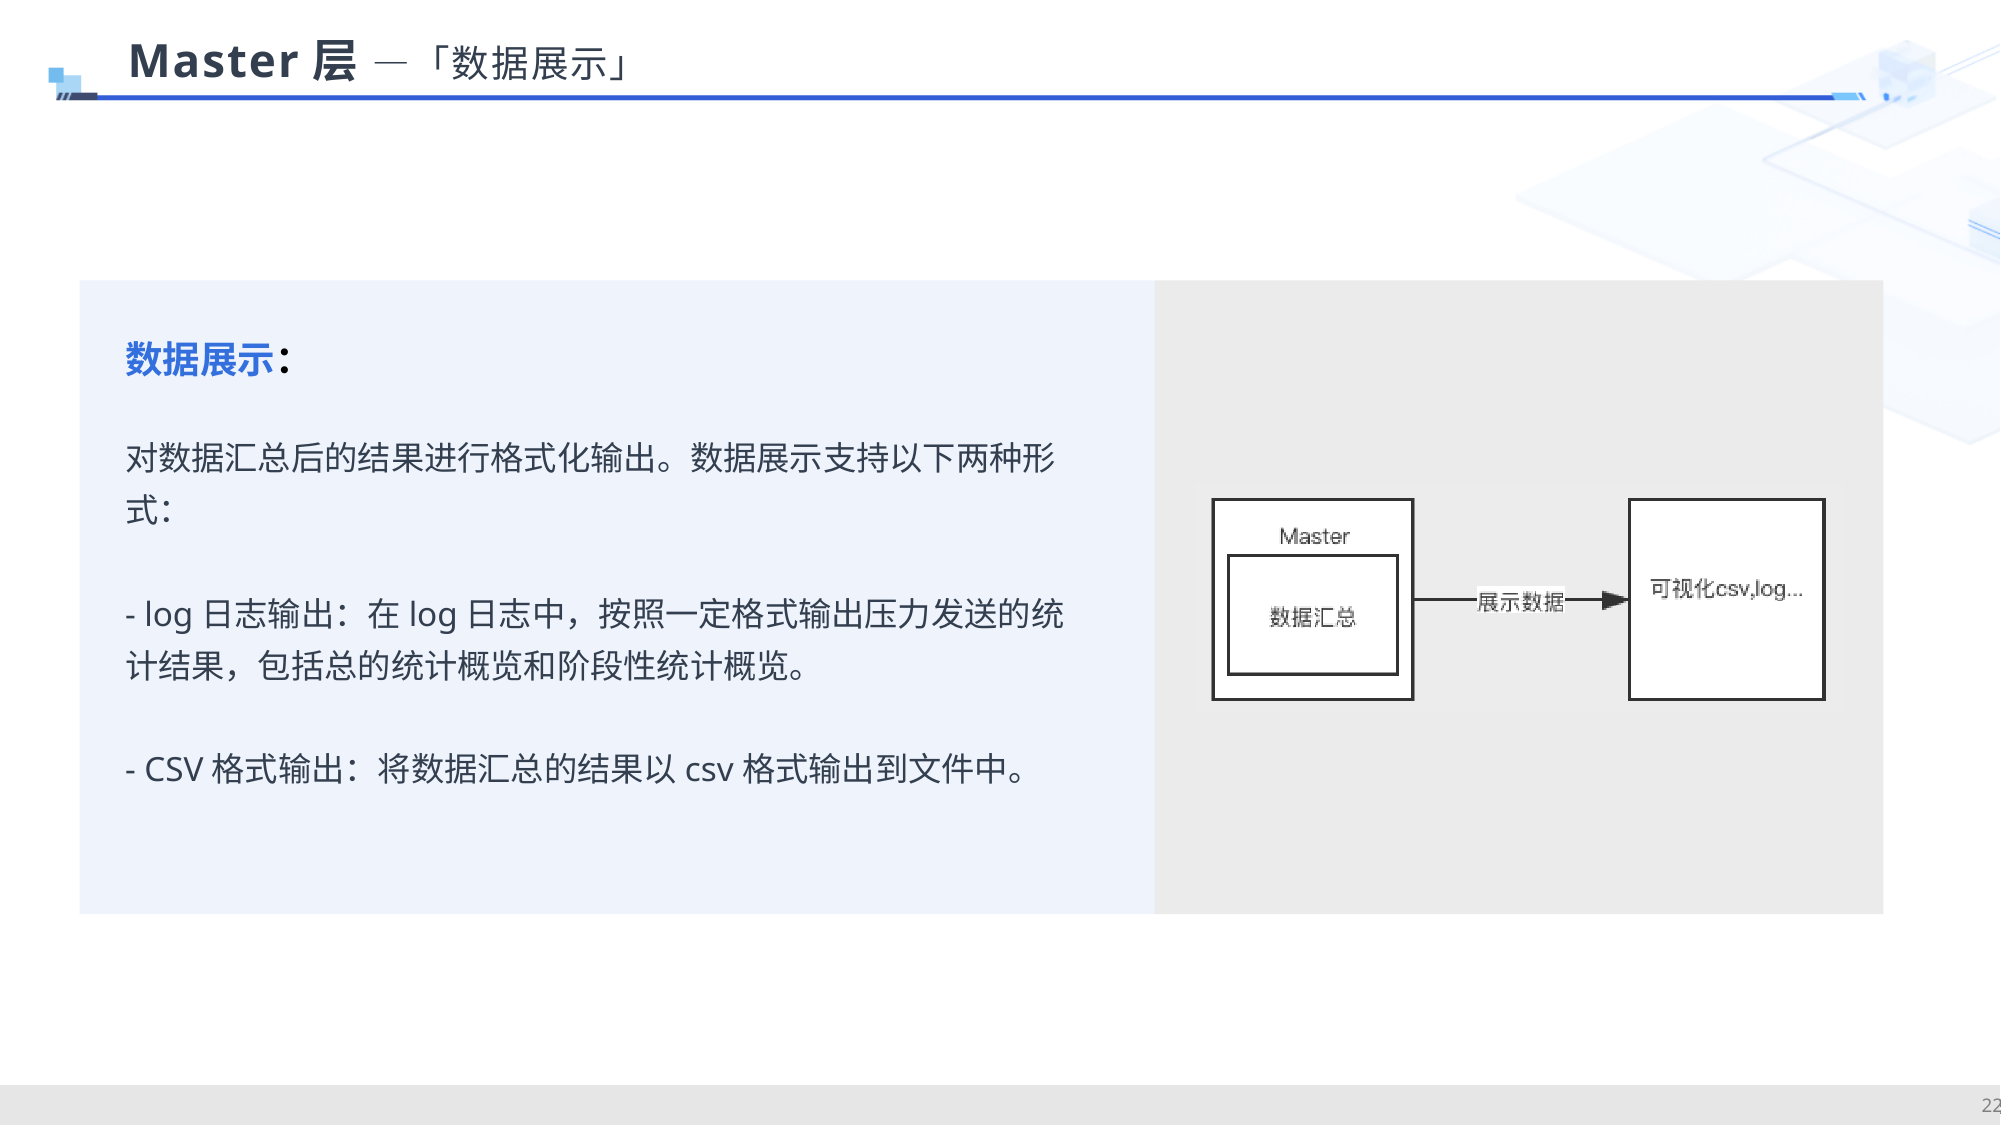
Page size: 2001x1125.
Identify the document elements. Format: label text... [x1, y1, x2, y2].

text_box 数据展示： 对数据汇总后的结果进行格式化输出。数据展示支持以下两种形式： - log日志输出：在log日志中，按照一定格式输出压力发送的统计结果，包括总的统计概览和阶段性统计概览。 - CSV格式输出：将数据汇总的结果以csv格式输出到文件中。 [110, 328, 1101, 796]
text_box [79, 279, 1156, 915]
text_box [1156, 279, 1884, 915]
picture [0, 0, 2000, 1085]
text_box Master层 —「数据展示」 [112, 24, 865, 94]
